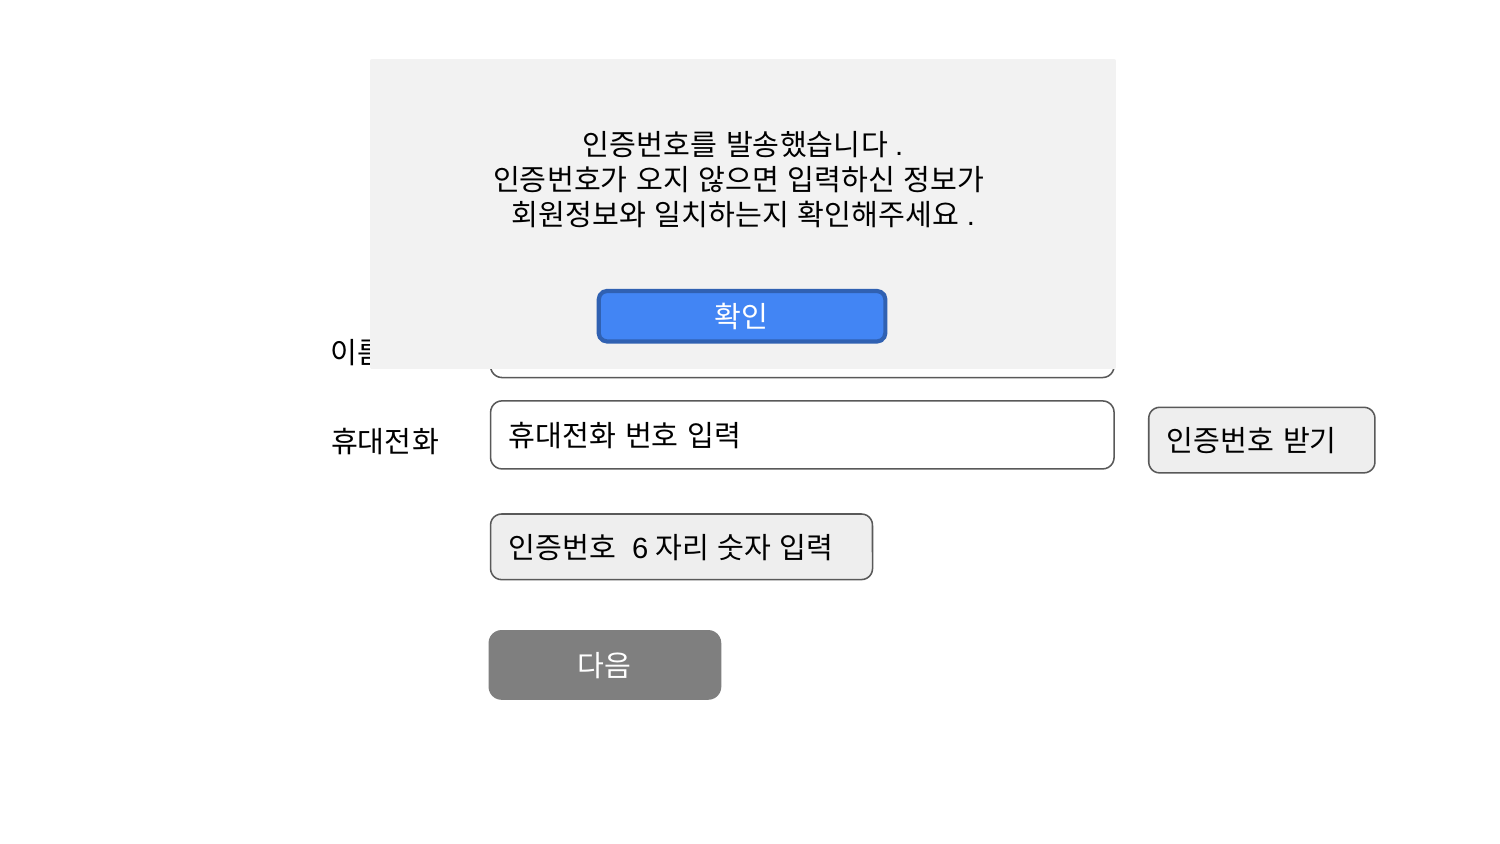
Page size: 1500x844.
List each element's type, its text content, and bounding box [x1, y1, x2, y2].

text_box 휴대전화 번호 입력 [491, 400, 1115, 469]
text_box 휴대전화 [316, 407, 491, 473]
text_box 이름 [315, 319, 462, 385]
text_box 다음 [490, 632, 720, 698]
text_box 인증번호 받기 [1148, 407, 1375, 473]
text_box 인증번호를 발송했습니다. 인증번호가 오지 않으면 입력하신 정보가 회원정보와 일치하는지 확인해주세요. [372, 60, 1114, 368]
text_box 확인 [598, 290, 886, 342]
text_box 이름 입력 [490, 368, 1114, 378]
text_box 인증번호 6자리 숫자 입력 [490, 514, 873, 580]
